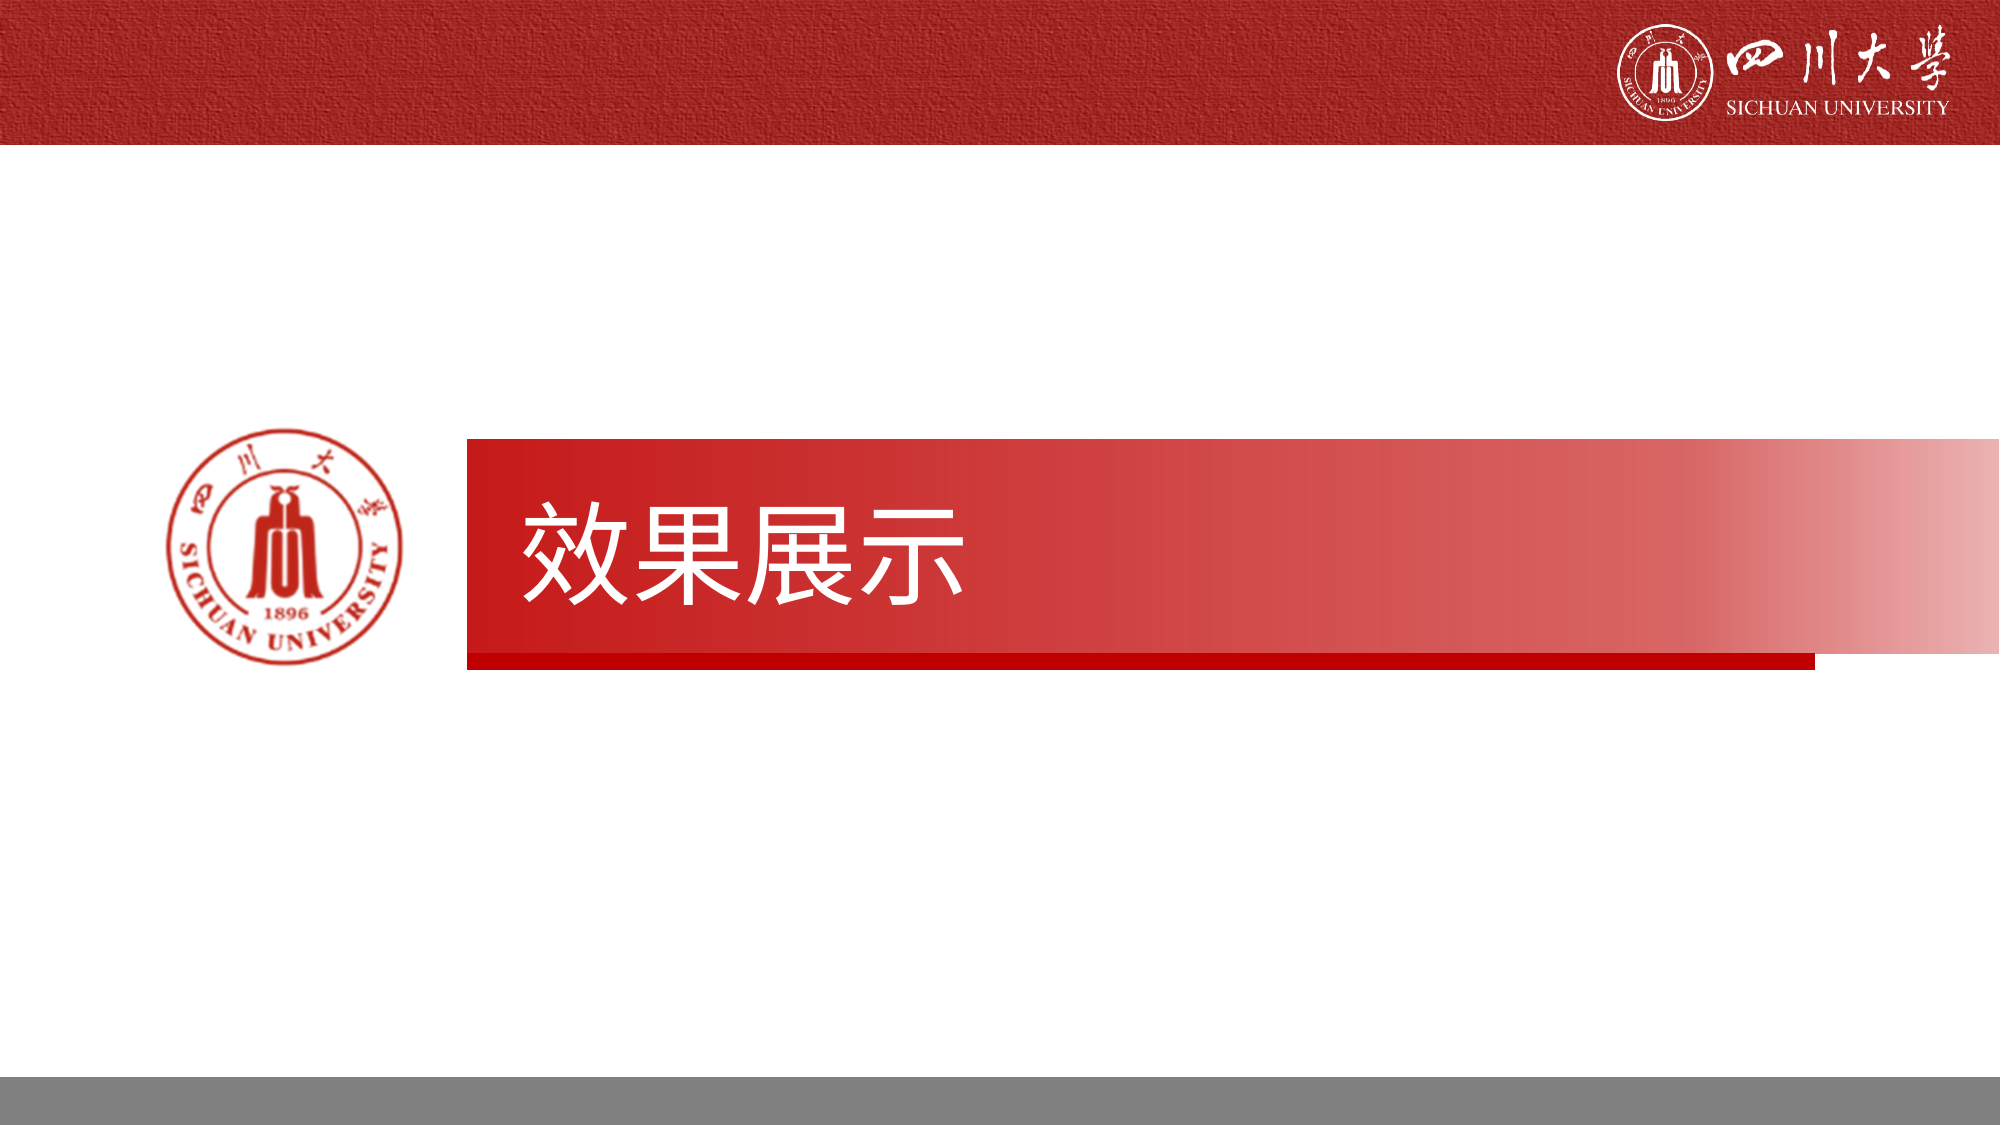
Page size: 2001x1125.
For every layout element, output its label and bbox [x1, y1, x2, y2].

picture [0, 0, 2000, 146]
picture [467, 439, 1999, 670]
text_box [0, 1077, 2000, 1125]
picture [139, 411, 412, 683]
